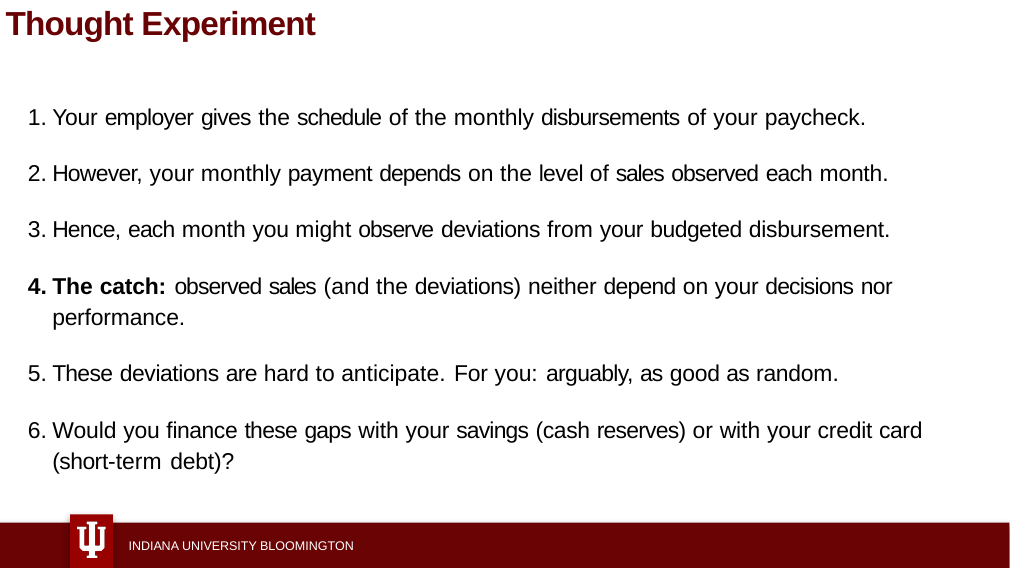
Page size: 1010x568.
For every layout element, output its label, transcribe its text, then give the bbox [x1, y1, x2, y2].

text_box Thought Experiment [3, 0, 1010, 42]
text_box Your employer gives the schedule of the monthly disbursements of your paycheck. However, your monthly payment depends on the level of sales observed each month. Hence, each month you might observe deviations from your budgeted disbursement. The catch: observed sales (and the deviations) neither depend on your decisions nor performance. These deviations are hard to anticipate. For you: arguably, as good as random. Would you finance these gaps with your savings (cash reserves) or with your credit card (short-term debt)? [25, 96, 987, 474]
